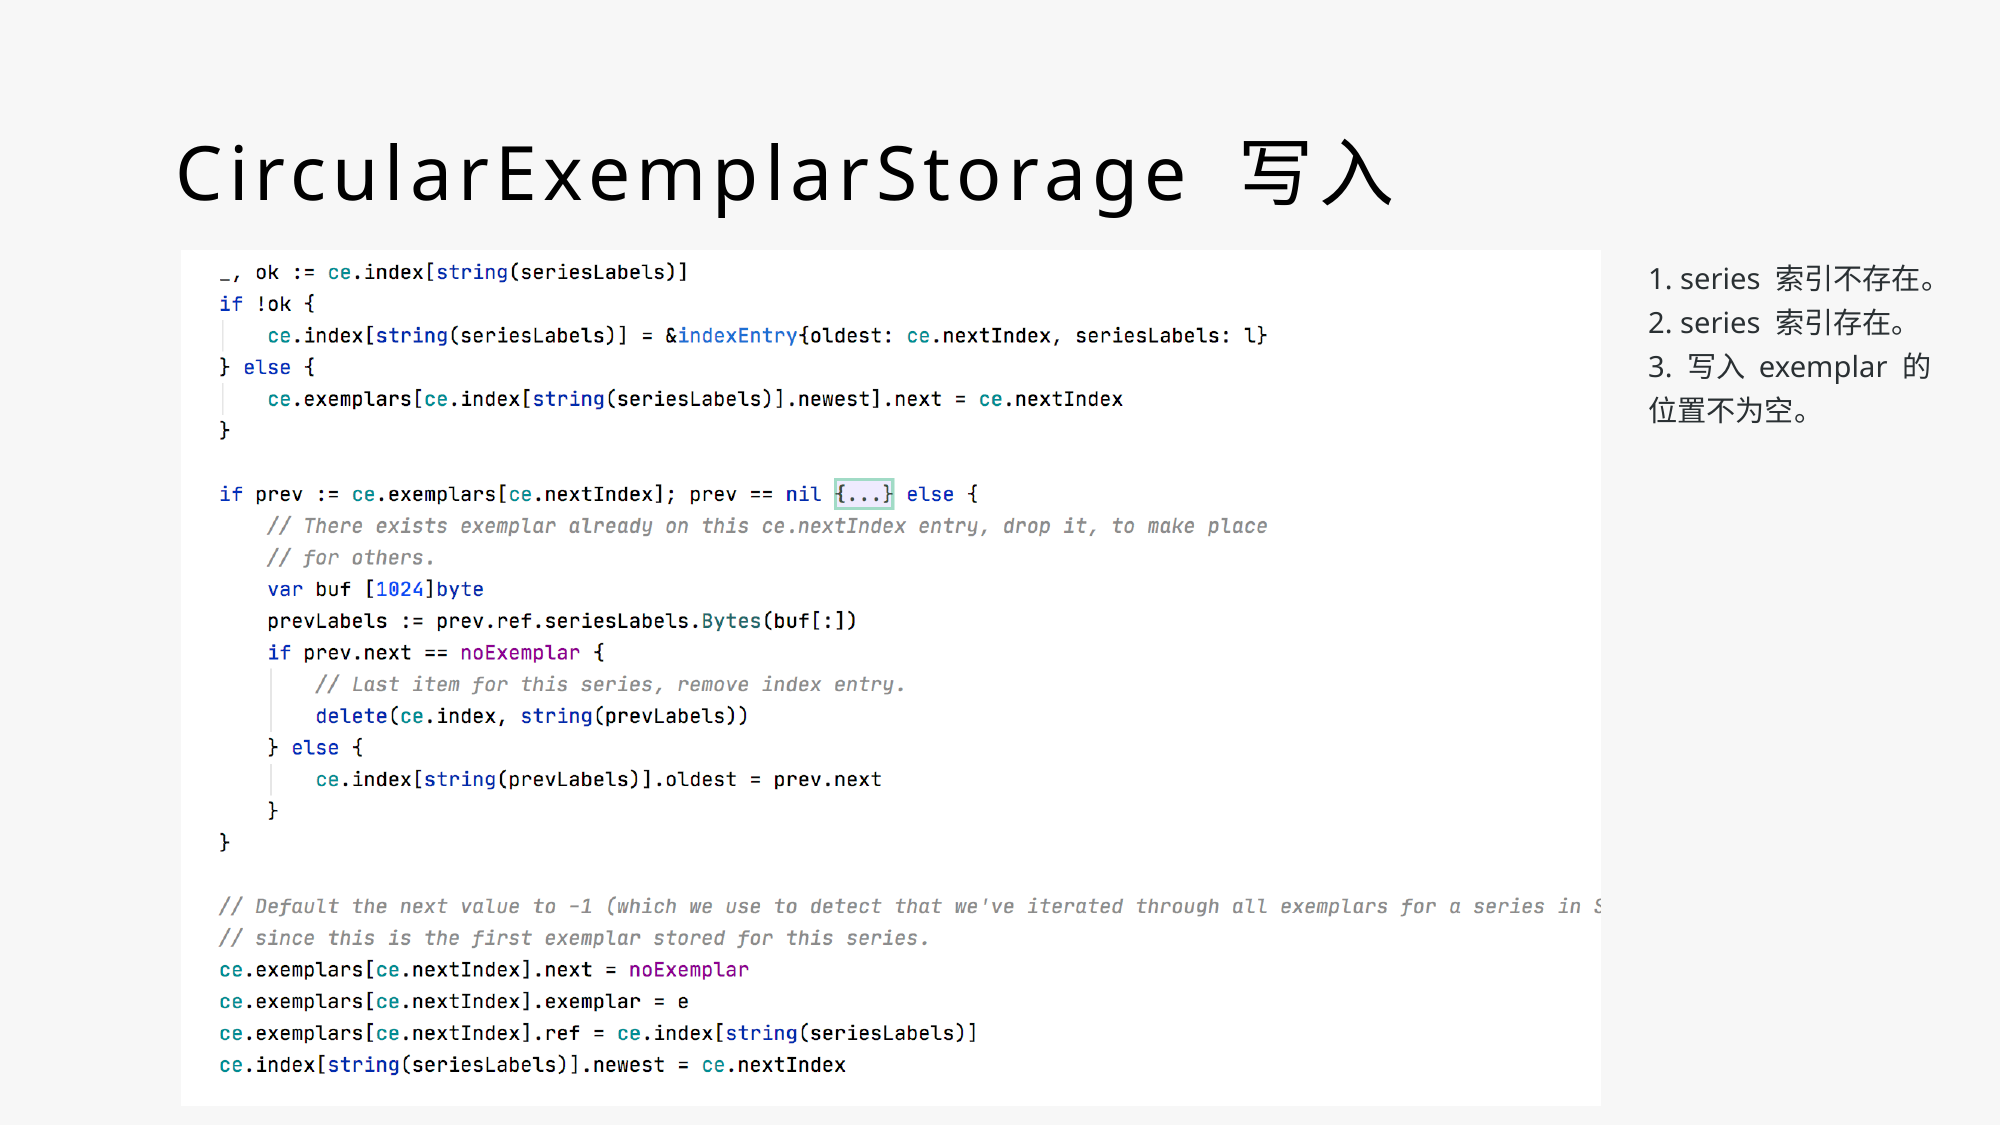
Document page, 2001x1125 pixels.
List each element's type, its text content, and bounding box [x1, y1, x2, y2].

picture [181, 250, 1601, 1106]
title CircularExemplarStorage 写入 [160, 59, 1824, 224]
text_box 1. series 索引不存在。 2. series 索引存在。 3. 写入 exemplar 的位置不为空。 [1633, 244, 1969, 478]
